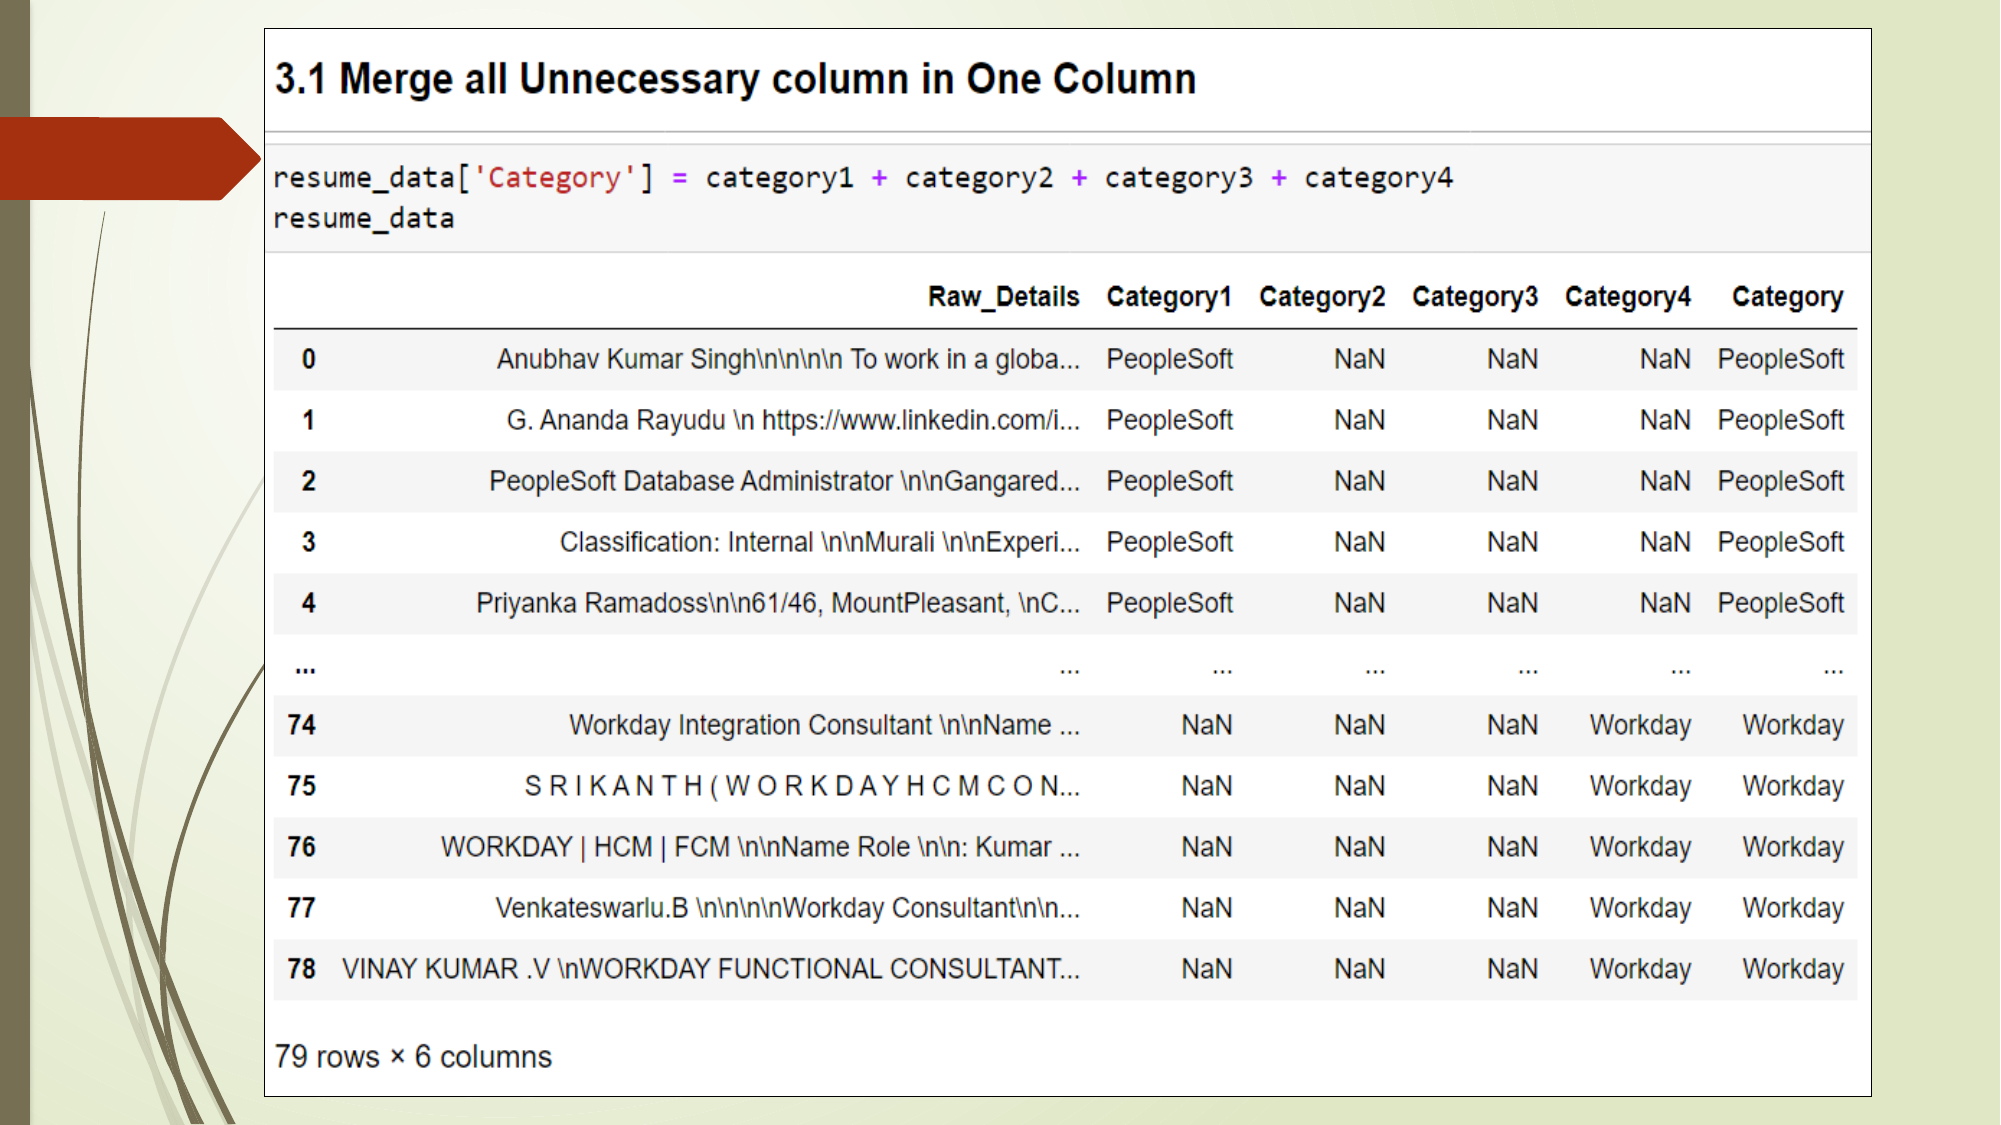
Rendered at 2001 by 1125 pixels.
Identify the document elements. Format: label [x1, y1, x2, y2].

picture [264, 28, 1873, 1097]
